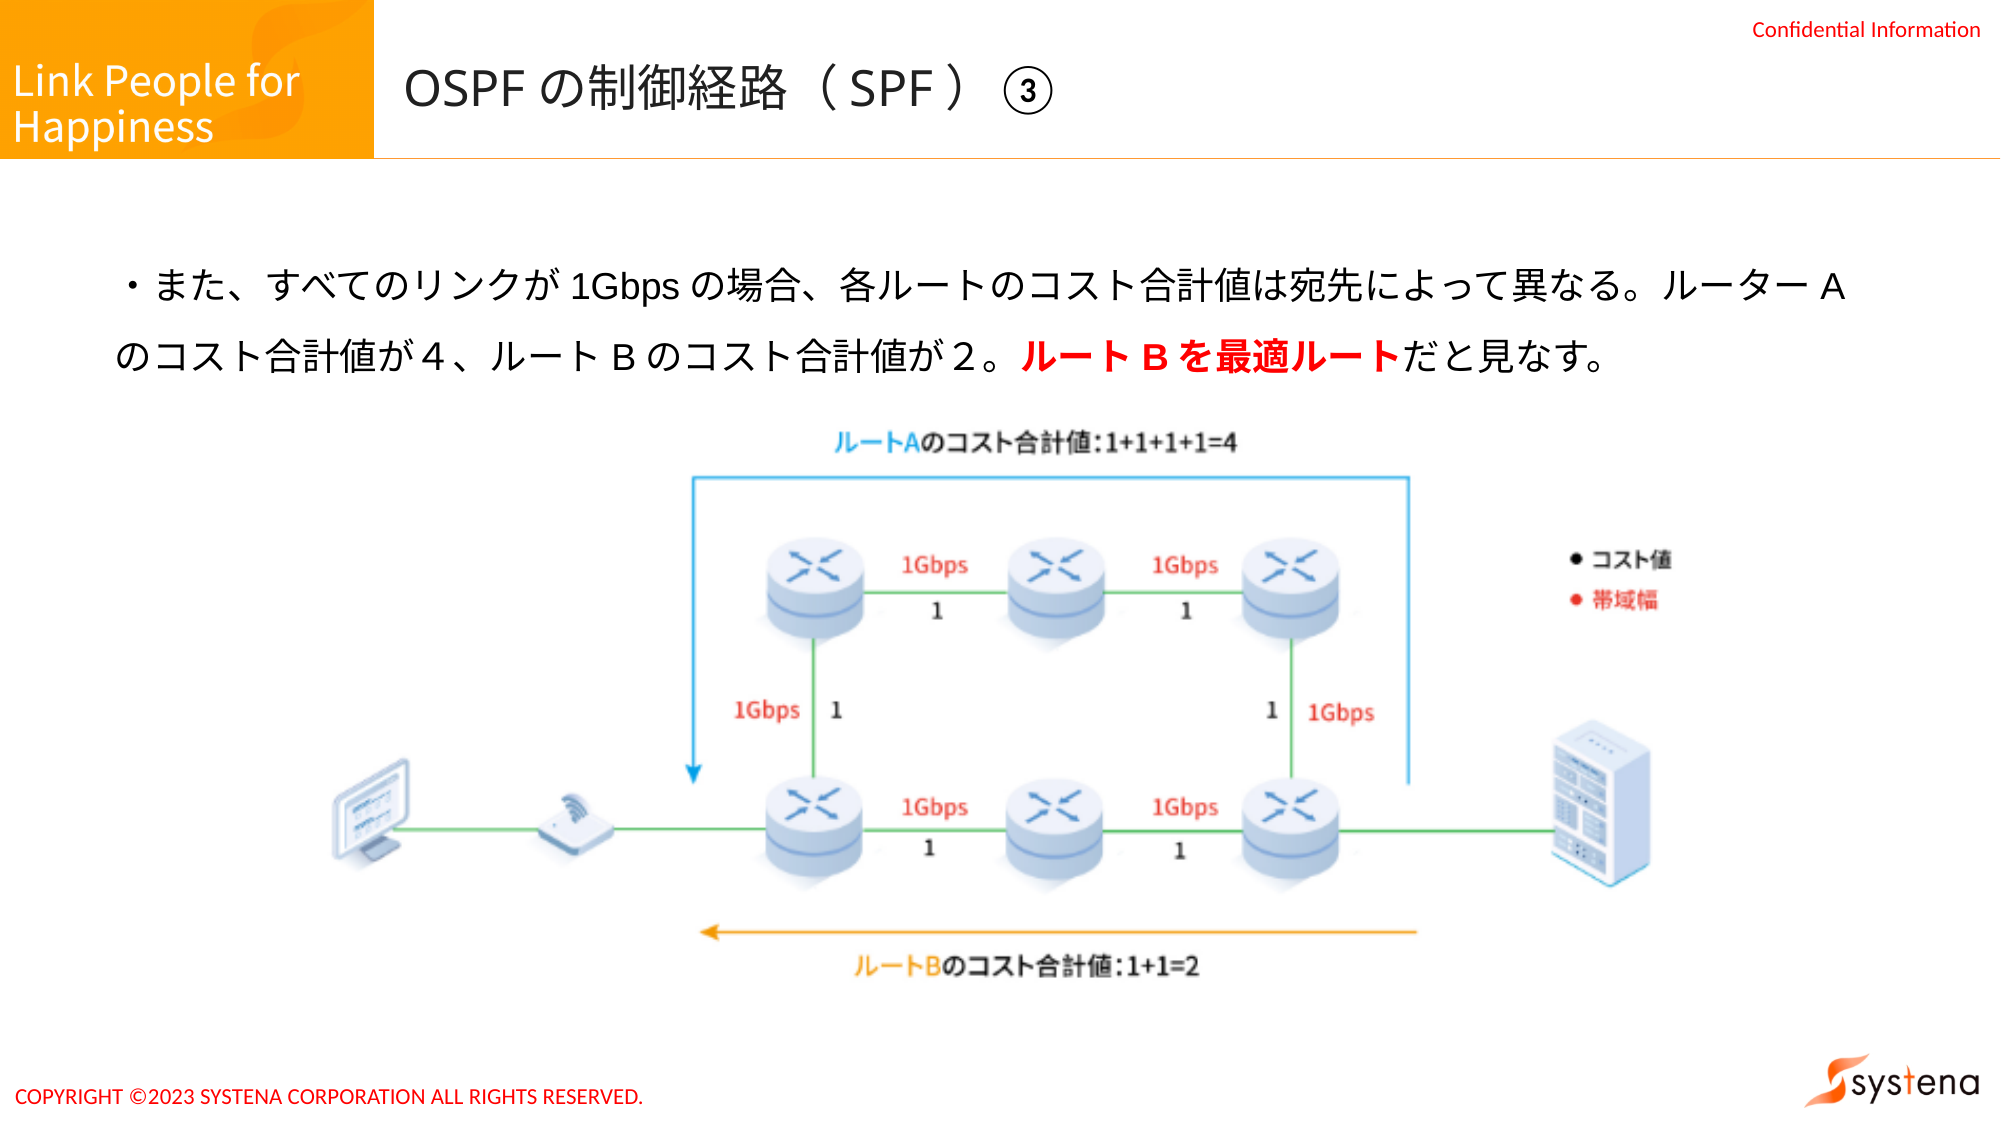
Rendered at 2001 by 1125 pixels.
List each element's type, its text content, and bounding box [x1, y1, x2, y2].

picture [303, 404, 1697, 1018]
title OSPFの制御経路（SPF）③ [388, 28, 1916, 145]
picture [0, 0, 374, 159]
picture [1804, 1049, 1981, 1108]
list ・また、すべてのリンクが1Gbpsの場合、各ルートのコスト合計値は宛先によって異なる。ルーターAのコスト合計値が４、ルートBのコスト合計値が２。ルートBを最適ルートだと見なす。 [99, 228, 1900, 478]
